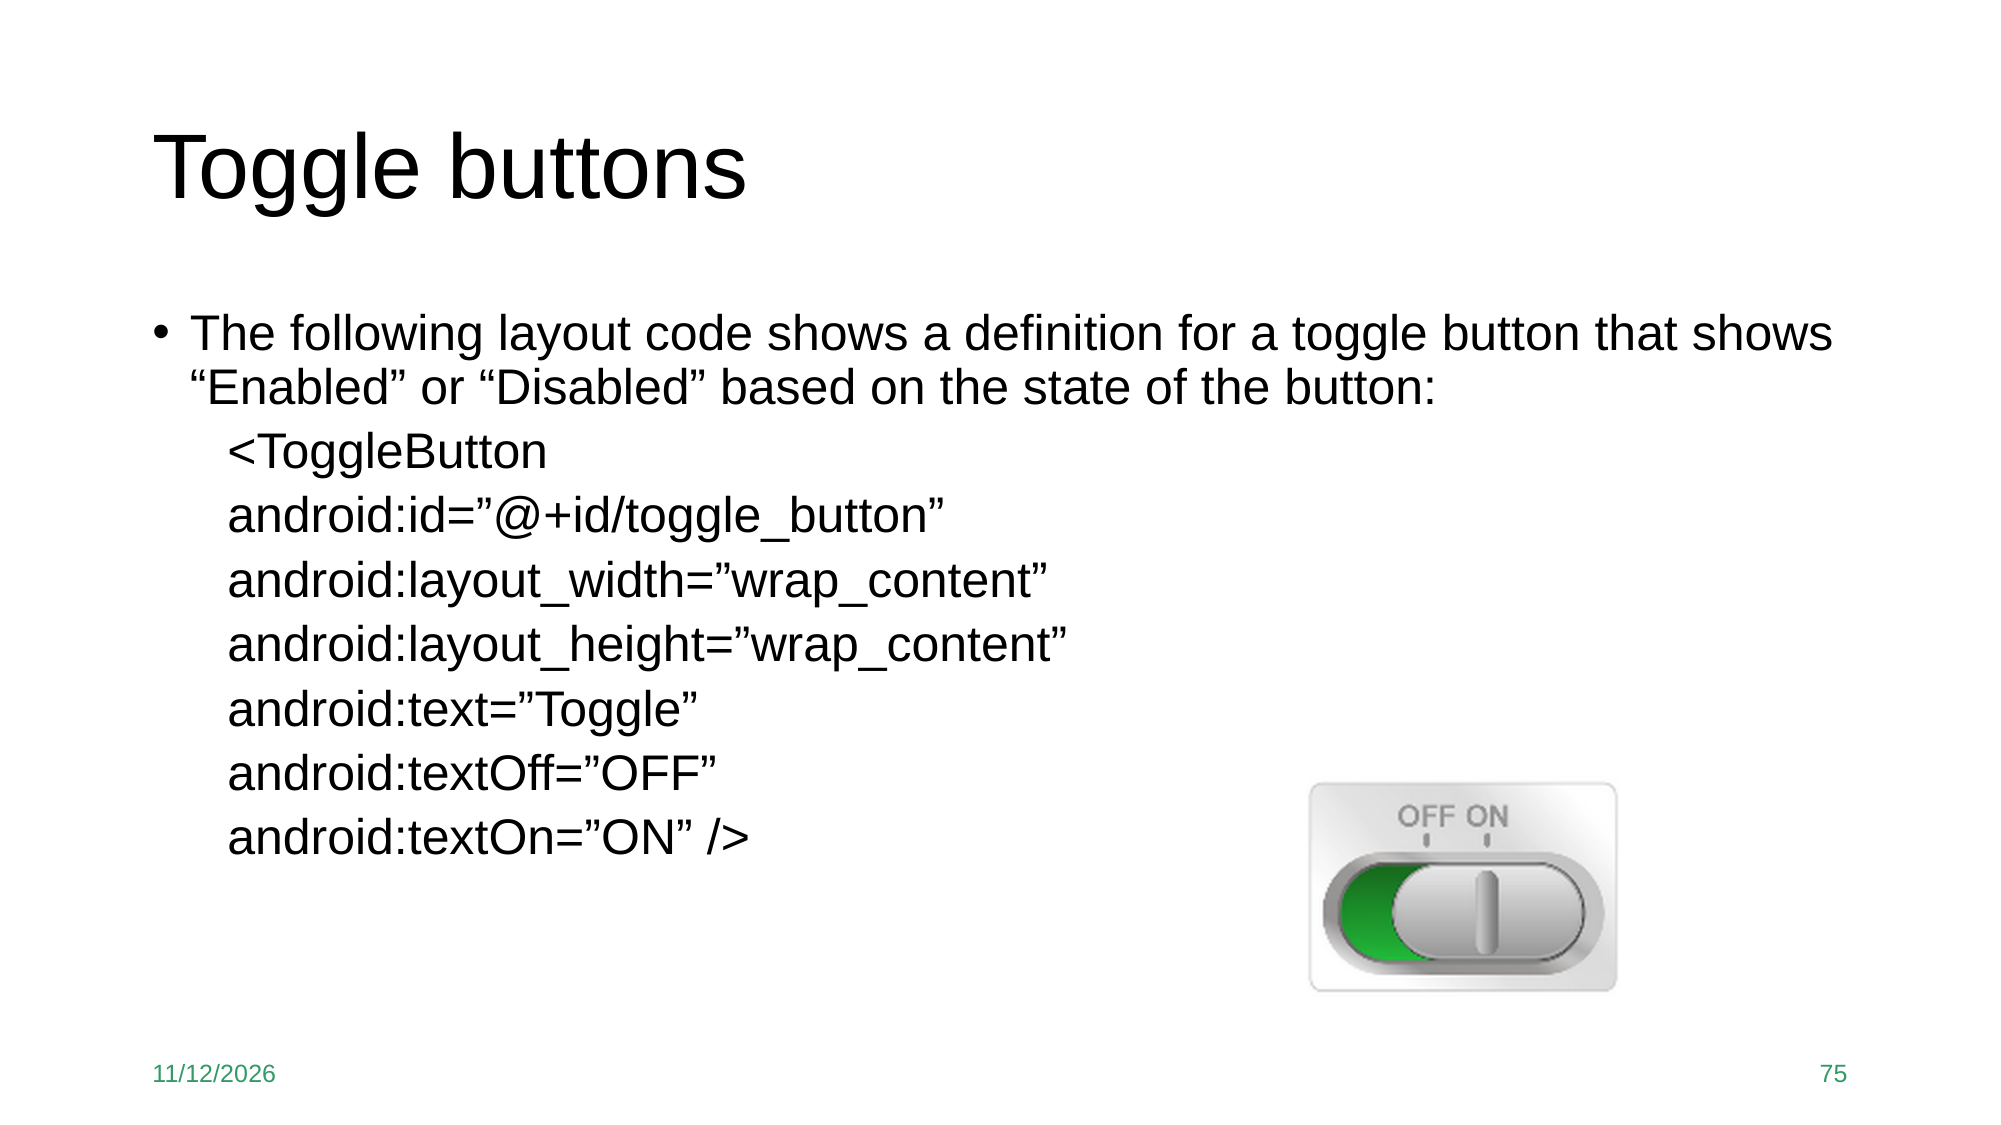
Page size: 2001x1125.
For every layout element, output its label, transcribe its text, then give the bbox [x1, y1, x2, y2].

list The following layout code shows a definition for a toggle button that shows “Enabled” or “Disabled” based on the state of the button: <ToggleButton android:id=”@+id/toggle_button” android:layout_width=”wrap_content” android:layout_height=”wrap_content” android:text=”Toggle” android:textOff=”OFF” android:textOn=”ON” /> [137, 299, 1863, 1014]
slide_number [137, 1042, 588, 1103]
slide_number 75 [1412, 1042, 1863, 1103]
title Toggle buttons [137, 59, 1863, 278]
picture [1296, 756, 1651, 1025]
